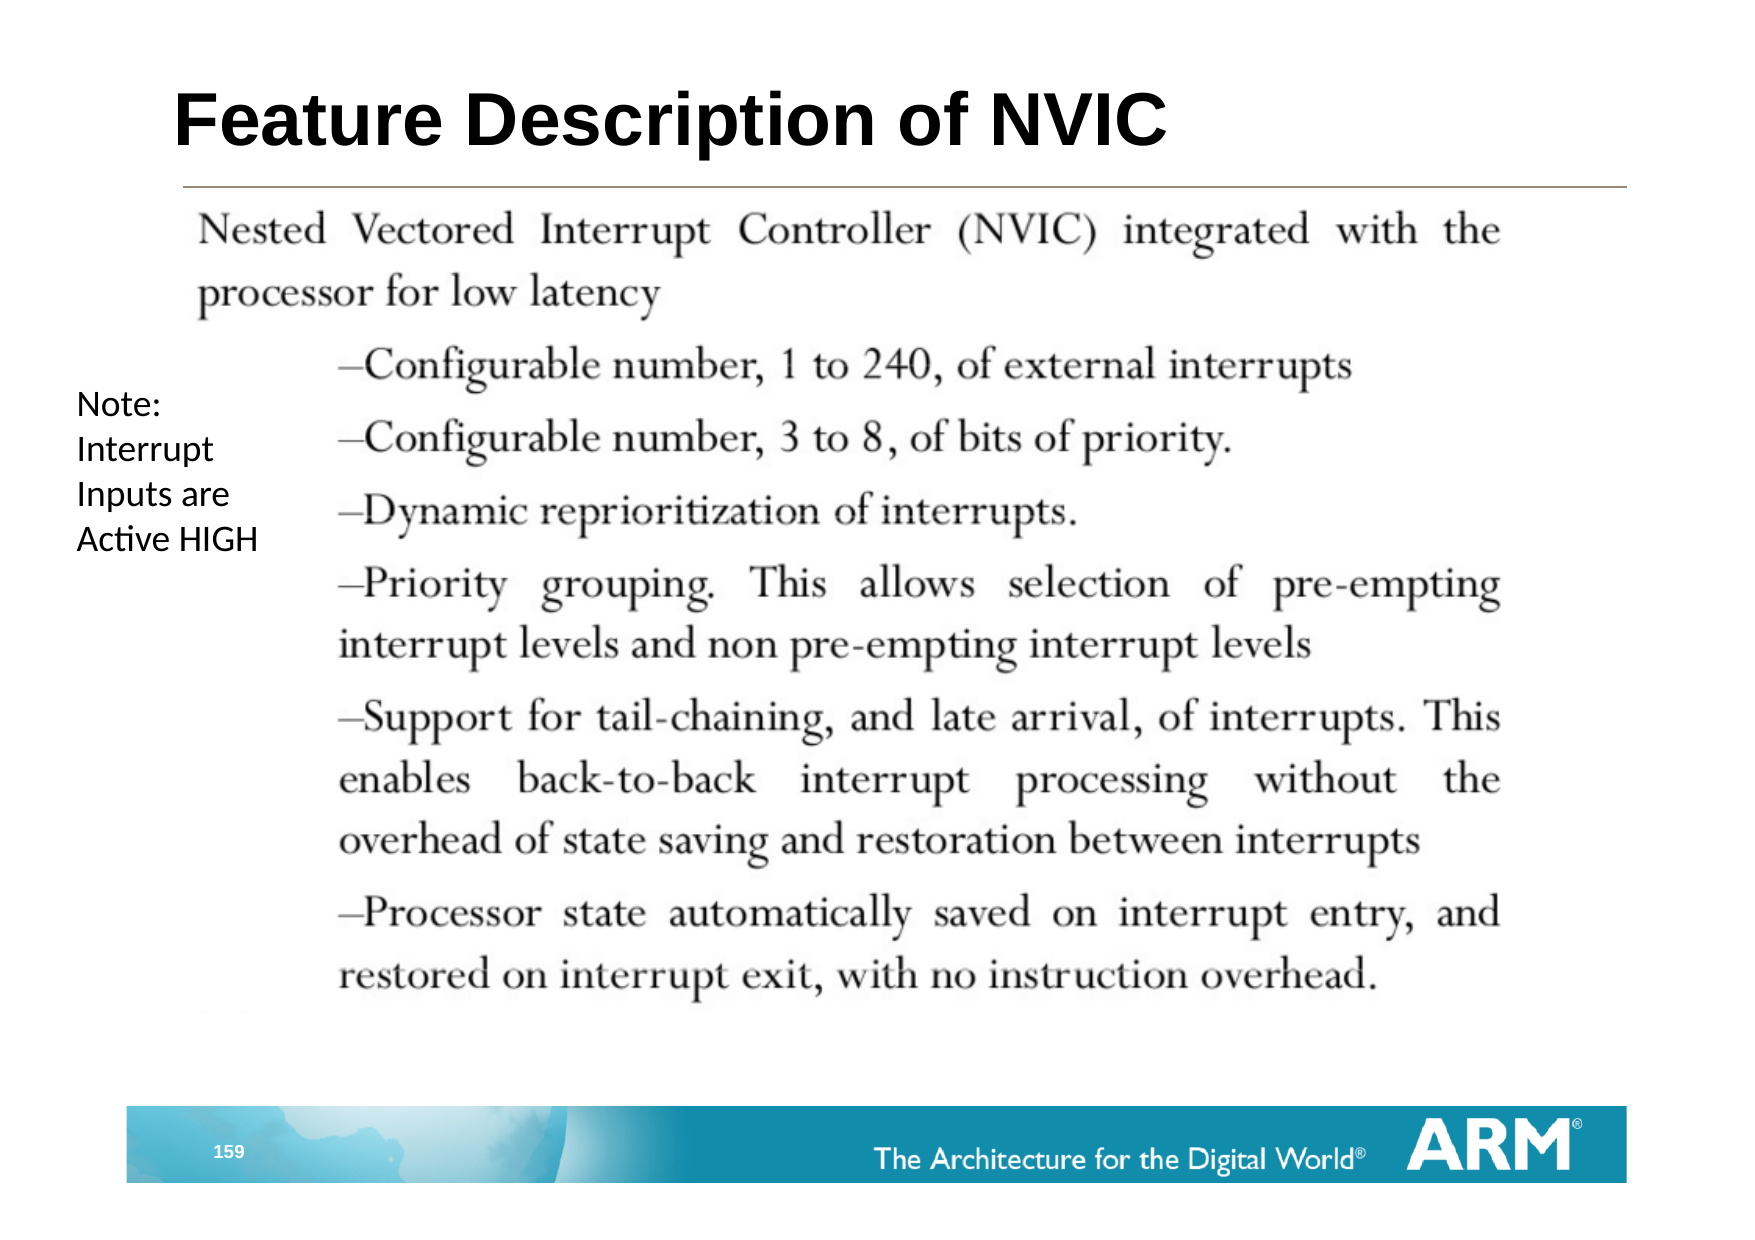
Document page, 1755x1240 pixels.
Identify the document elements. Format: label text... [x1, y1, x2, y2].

text_box Note: Interrupt Inputs are Active HIGH [61, 371, 184, 567]
title Feature Description of NVIC [173, 80, 1581, 172]
picture [189, 207, 1532, 1013]
picture [126, 1106, 1627, 1183]
slide_number 159 [198, 1139, 287, 1187]
